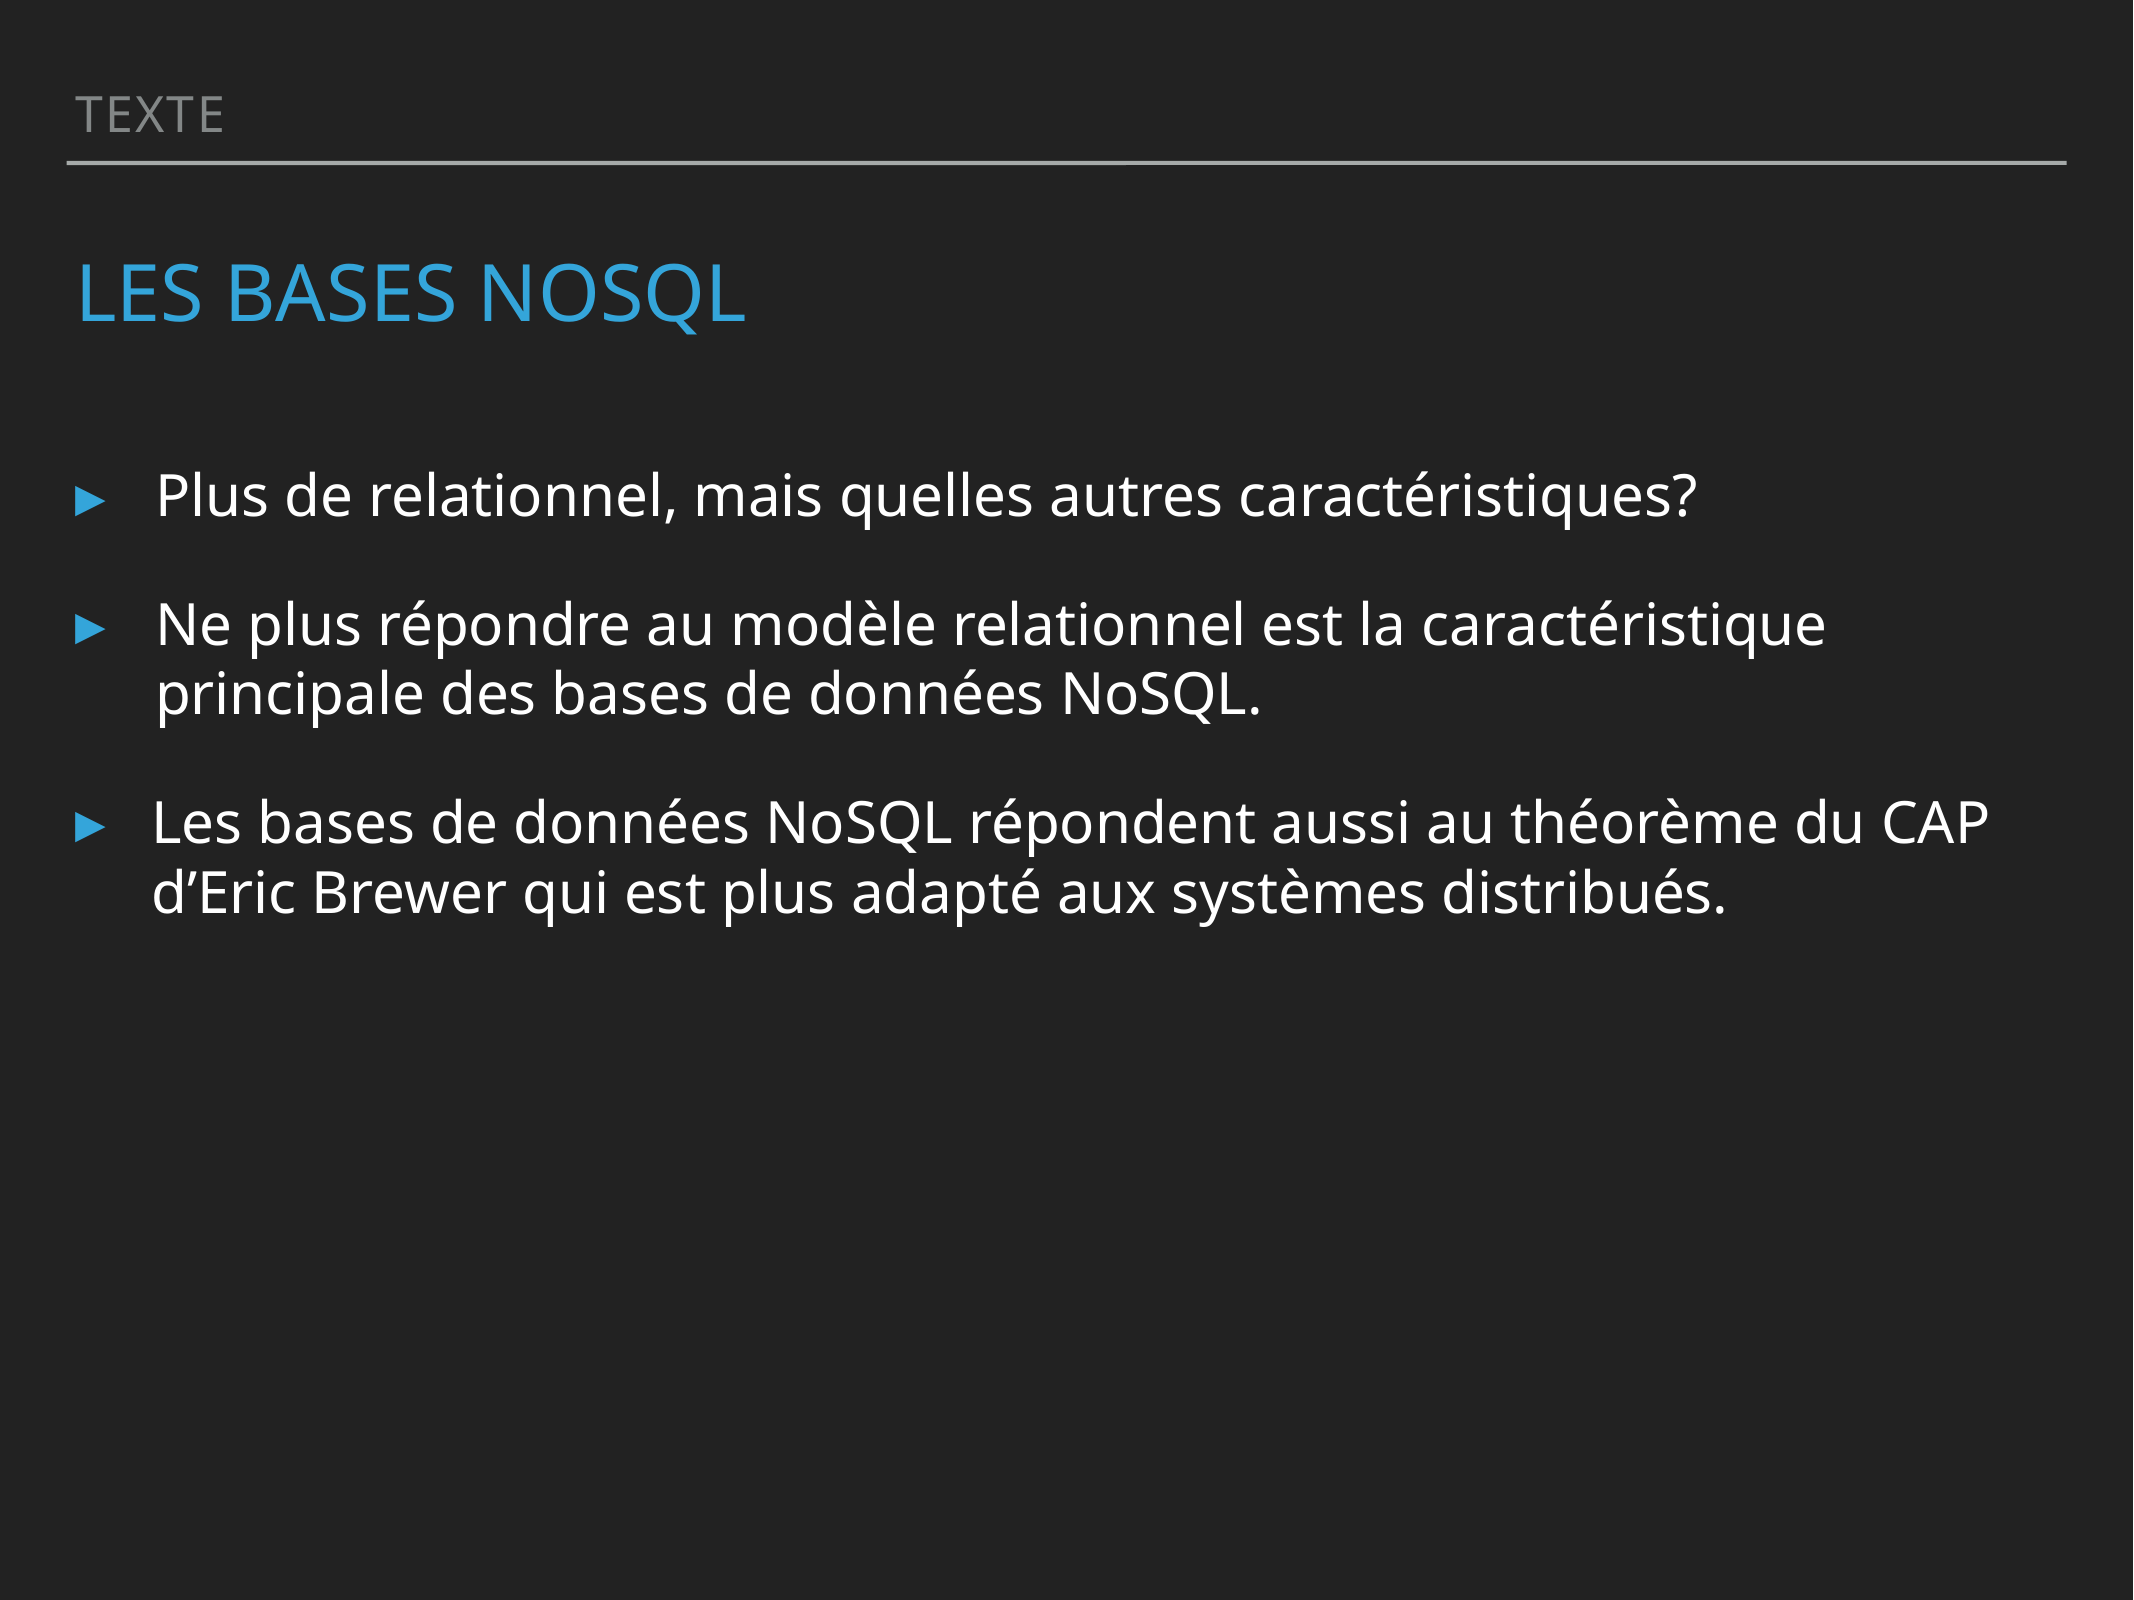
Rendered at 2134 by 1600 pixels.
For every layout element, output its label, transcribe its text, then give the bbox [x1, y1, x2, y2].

list Texte [66, 74, 1901, 151]
list Plus de relationnel, mais quelles autres caractéristiques? Ne plus répondre au modèle relationnel est la caractéristique principale des bases de données NoSQL. Les bases de données NoSQL répondent aussi au théorème du CAP d’Eric Brewer qui est plus adapté aux systèmes distribués. [66, 449, 2068, 1453]
title Les bases NoSQL [66, 251, 2068, 372]
